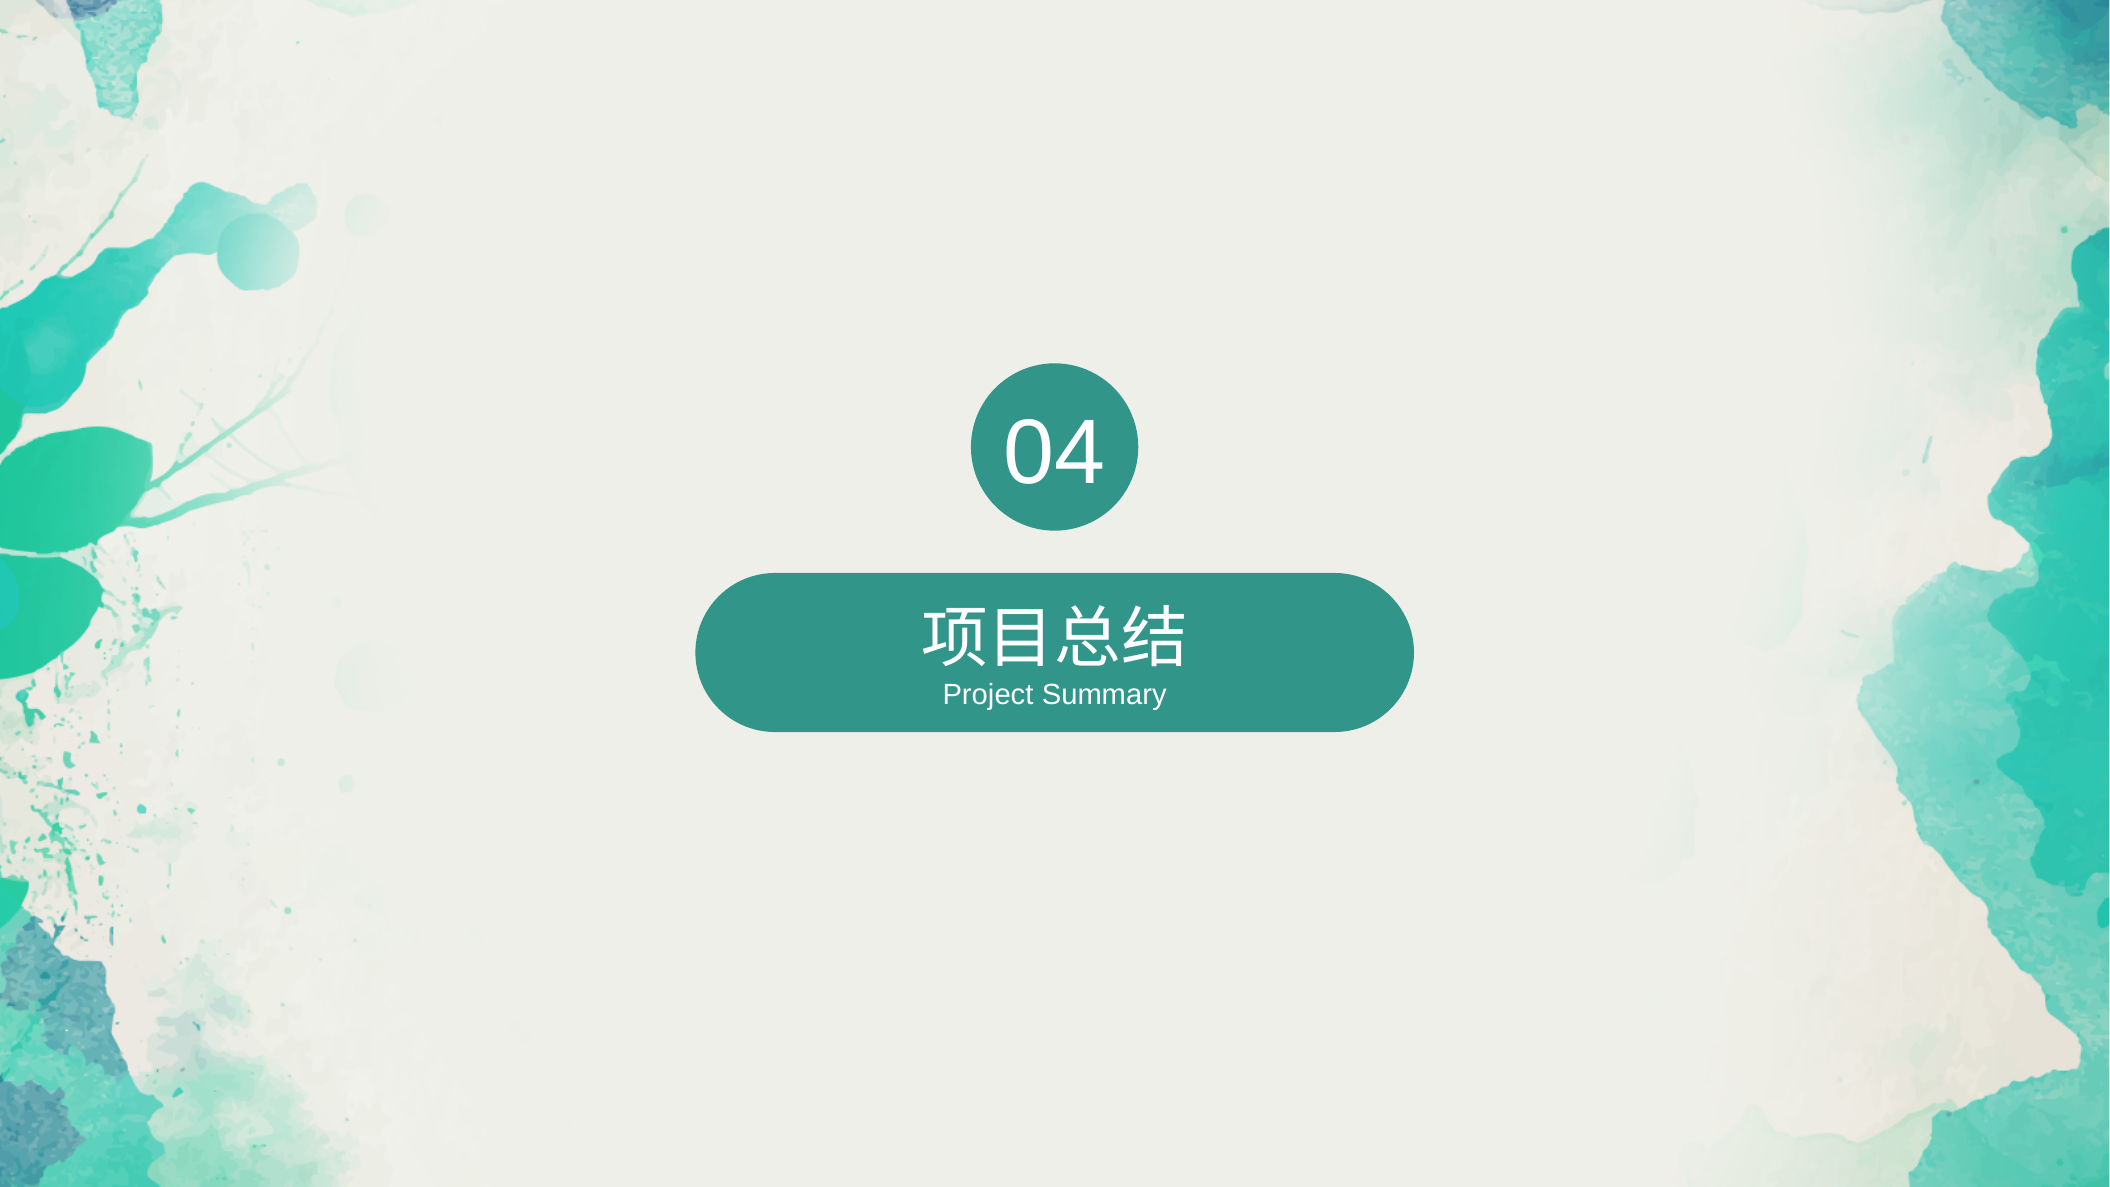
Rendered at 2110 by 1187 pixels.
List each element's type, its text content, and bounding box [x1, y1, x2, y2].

text_box 04 [969, 362, 1140, 532]
picture [0, 0, 2110, 1187]
text_box [694, 571, 1416, 734]
